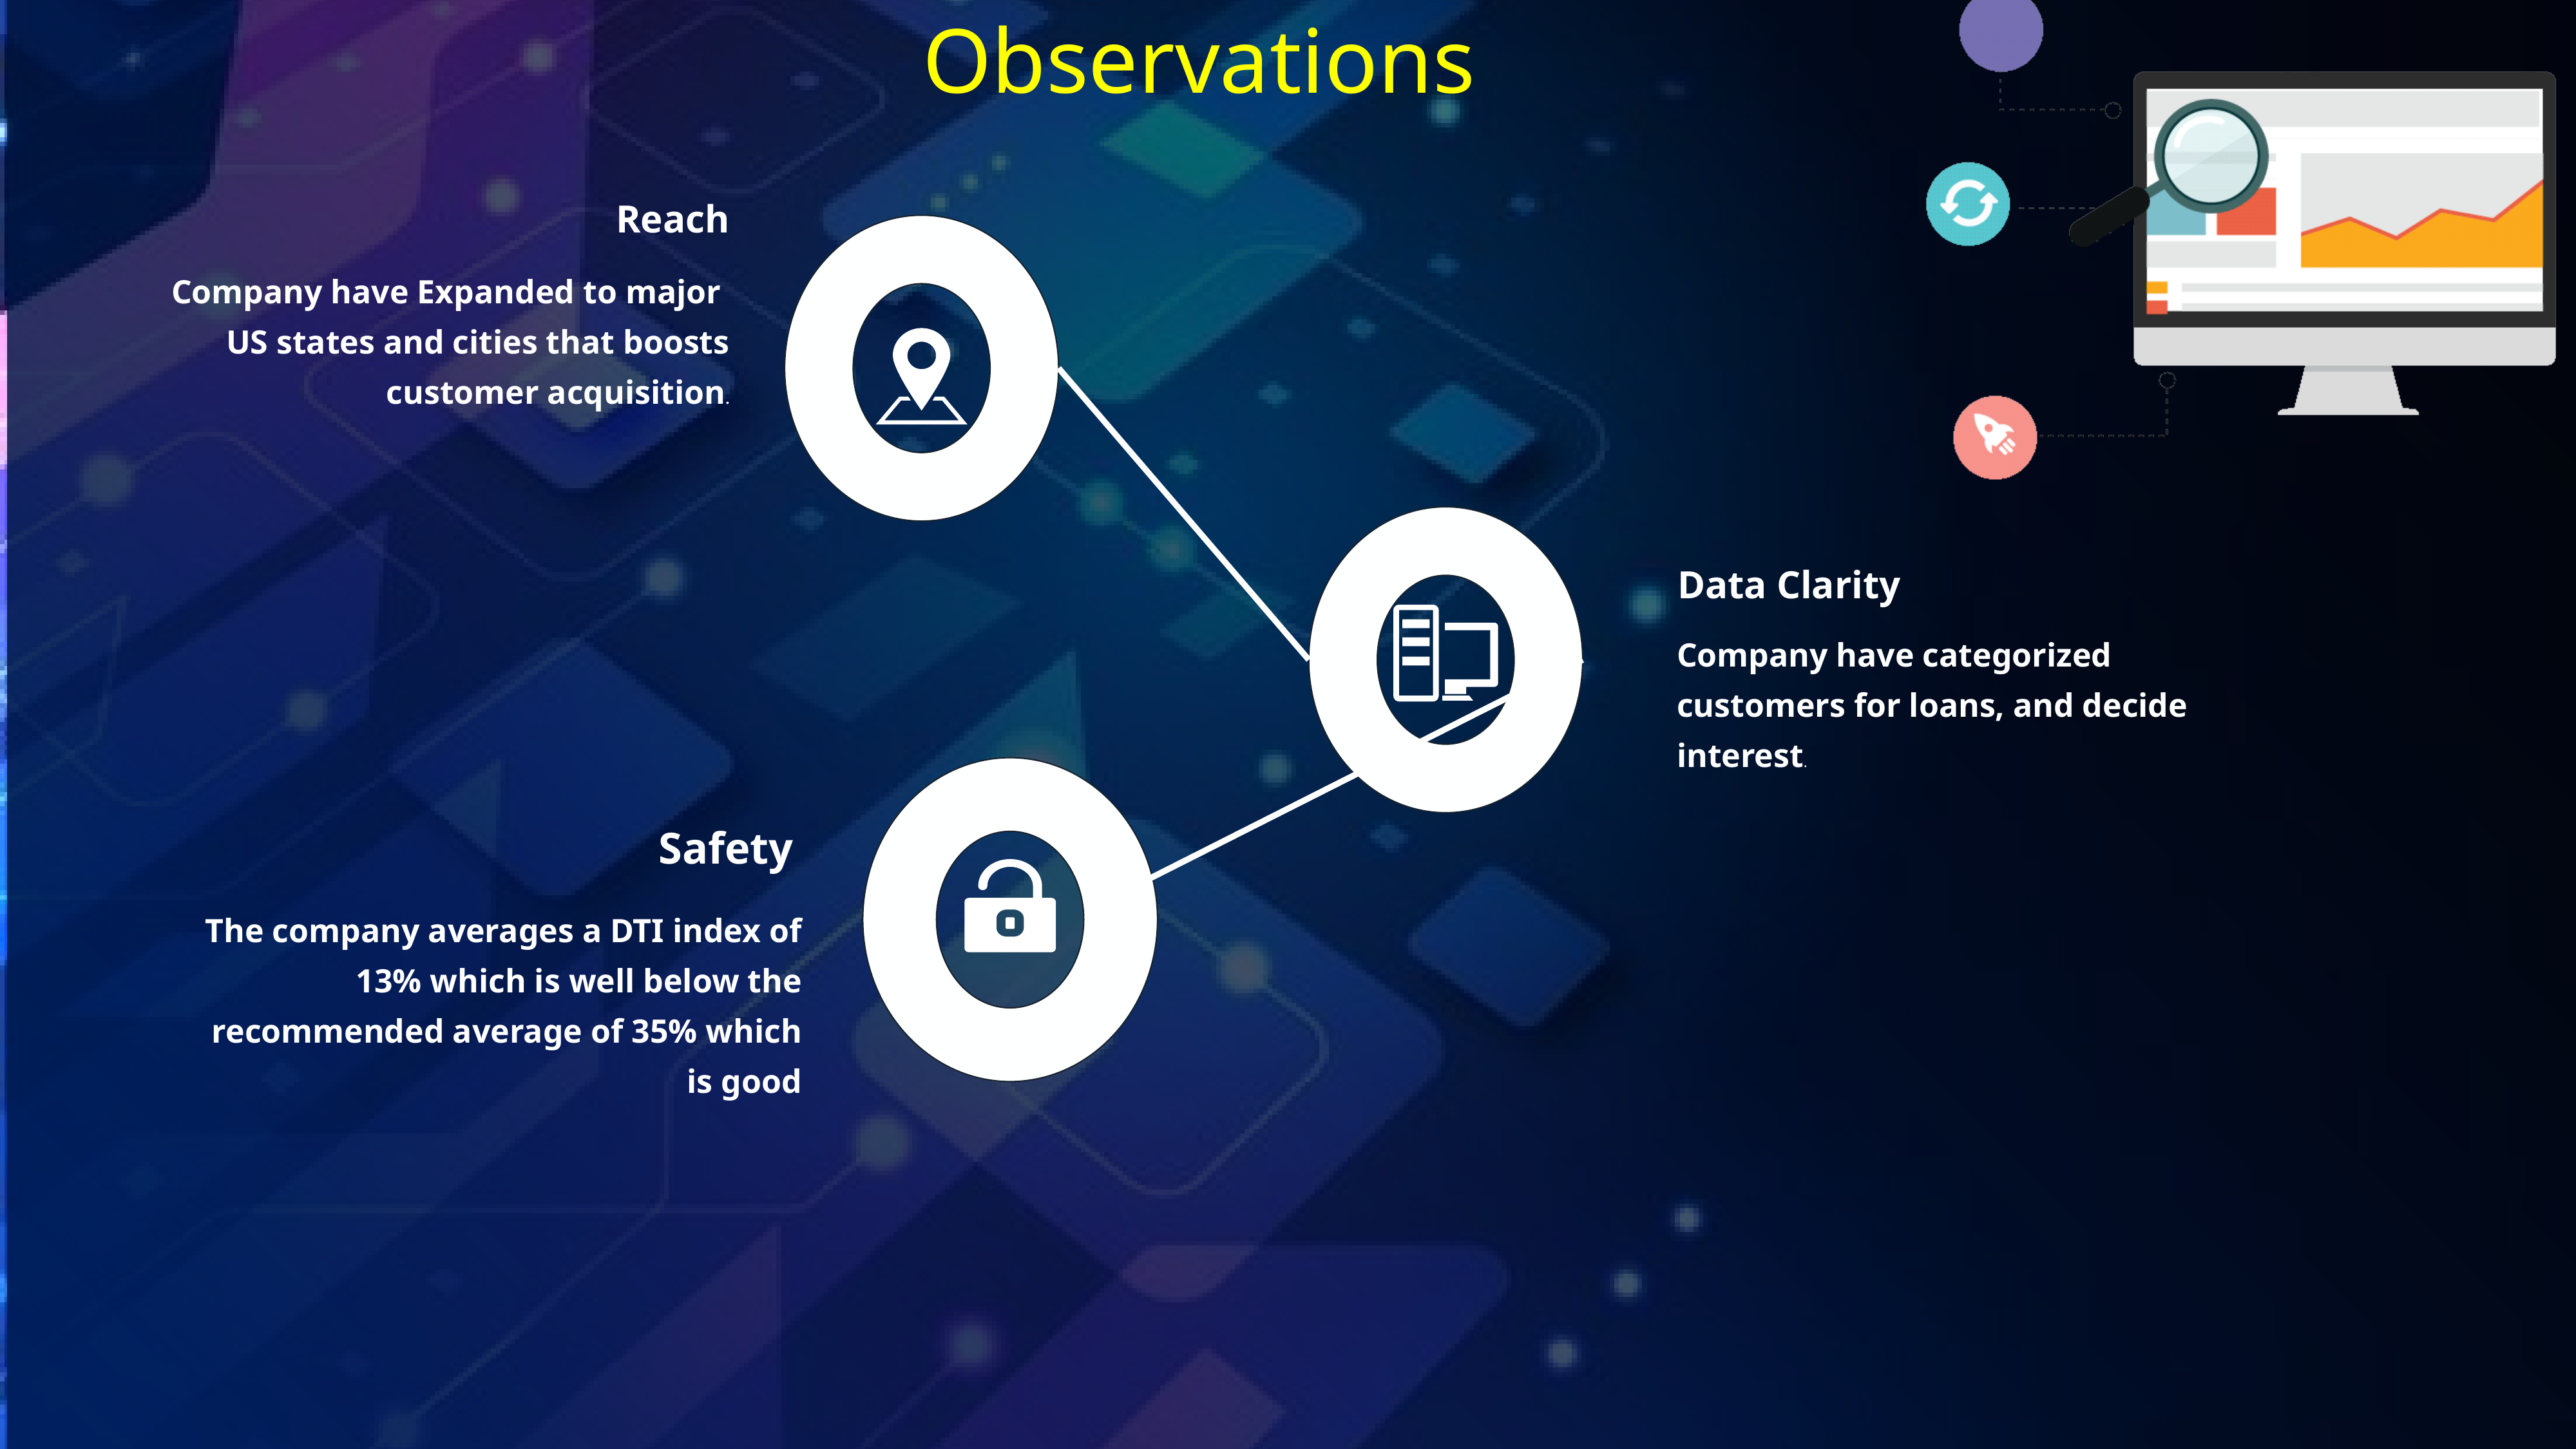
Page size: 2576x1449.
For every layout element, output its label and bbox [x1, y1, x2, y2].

text_box [1150, 768, 1350, 878]
text_box [1058, 368, 1350, 552]
text_box [148, 190, 739, 412]
text_box [193, 816, 812, 1101]
text_box [1667, 556, 2252, 775]
picture [0, 0, 2576, 1449]
